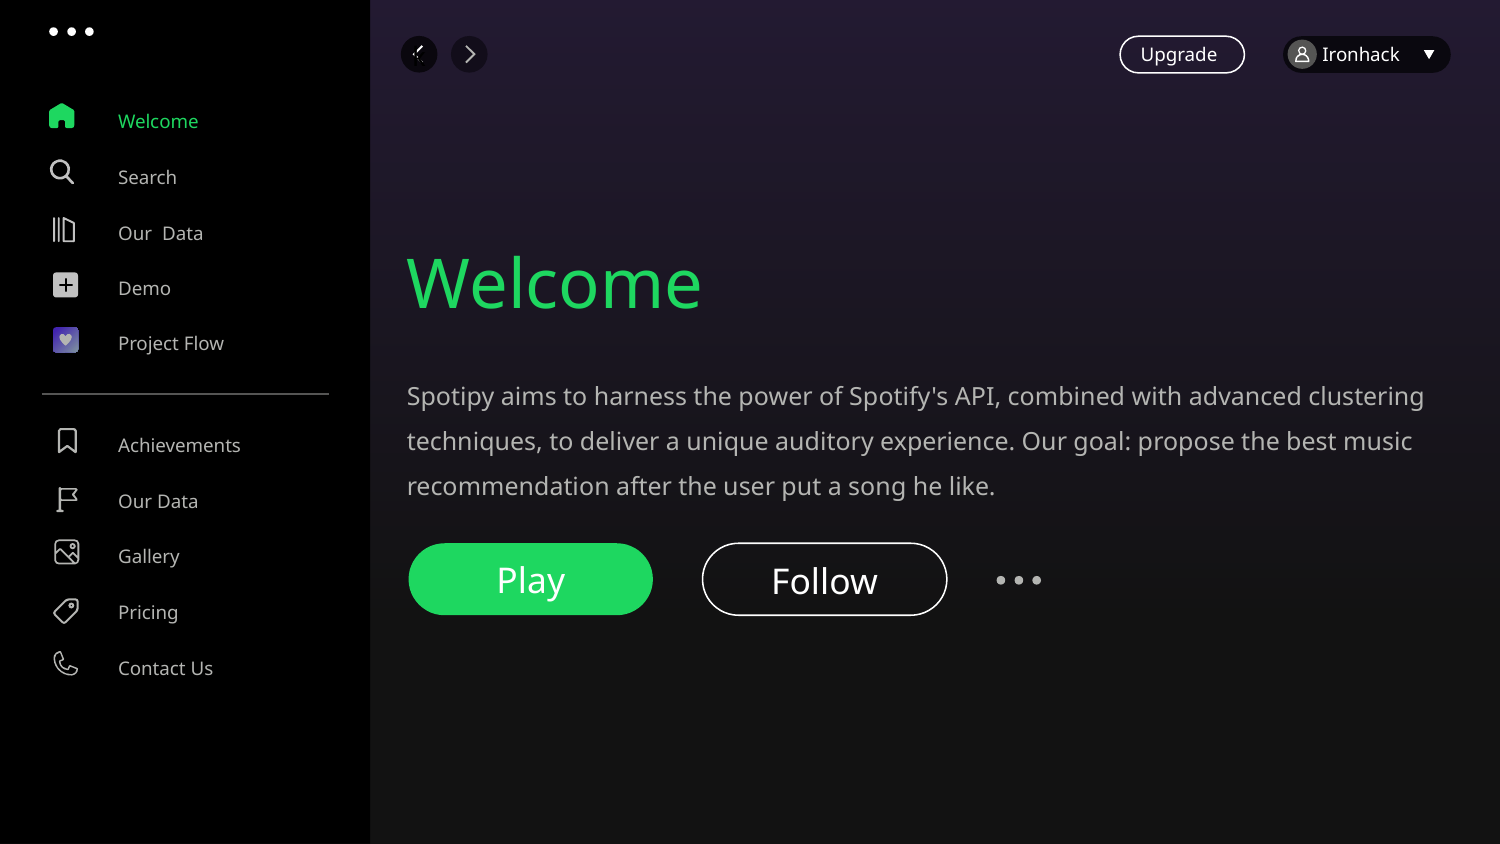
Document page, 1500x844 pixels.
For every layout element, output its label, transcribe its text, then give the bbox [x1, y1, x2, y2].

text_box Search [106, 160, 216, 194]
text_box [56, 486, 78, 513]
text_box [1283, 36, 1451, 73]
text_box Welcome [106, 104, 220, 138]
text_box Project Flow [106, 326, 249, 360]
text_box [1287, 39, 1317, 69]
text_box Ironhack [1311, 37, 1424, 72]
text_box Achievements [106, 428, 267, 462]
text_box Gallery [106, 539, 197, 574]
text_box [408, 542, 654, 616]
text_box [49, 103, 75, 129]
text_box [53, 651, 79, 676]
text_box [57, 428, 77, 454]
text_box Pricing [106, 595, 195, 629]
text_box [702, 542, 948, 616]
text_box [48, 27, 94, 37]
text_box [49, 159, 74, 185]
text_box Our Data [106, 215, 239, 250]
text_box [54, 539, 80, 565]
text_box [400, 35, 438, 73]
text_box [52, 326, 79, 353]
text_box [1119, 35, 1245, 74]
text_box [52, 216, 76, 243]
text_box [996, 575, 1042, 585]
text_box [450, 35, 488, 73]
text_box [52, 272, 79, 298]
text_box [0, 0, 371, 844]
text_box [1295, 46, 1310, 63]
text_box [52, 598, 79, 625]
text_box Our Data [106, 483, 229, 518]
text_box Welcome [395, 234, 750, 329]
text_box [1423, 50, 1435, 60]
text_box Demo [106, 270, 206, 305]
text_box Contact Us [106, 650, 235, 685]
text_box Spotipy aims to harness the power of Spotify's API, combined with advanced clustering techniques, to deliver a unique auditory experience. Our goal: propose the best music recommendation after the user put a song he like. [395, 359, 1451, 506]
